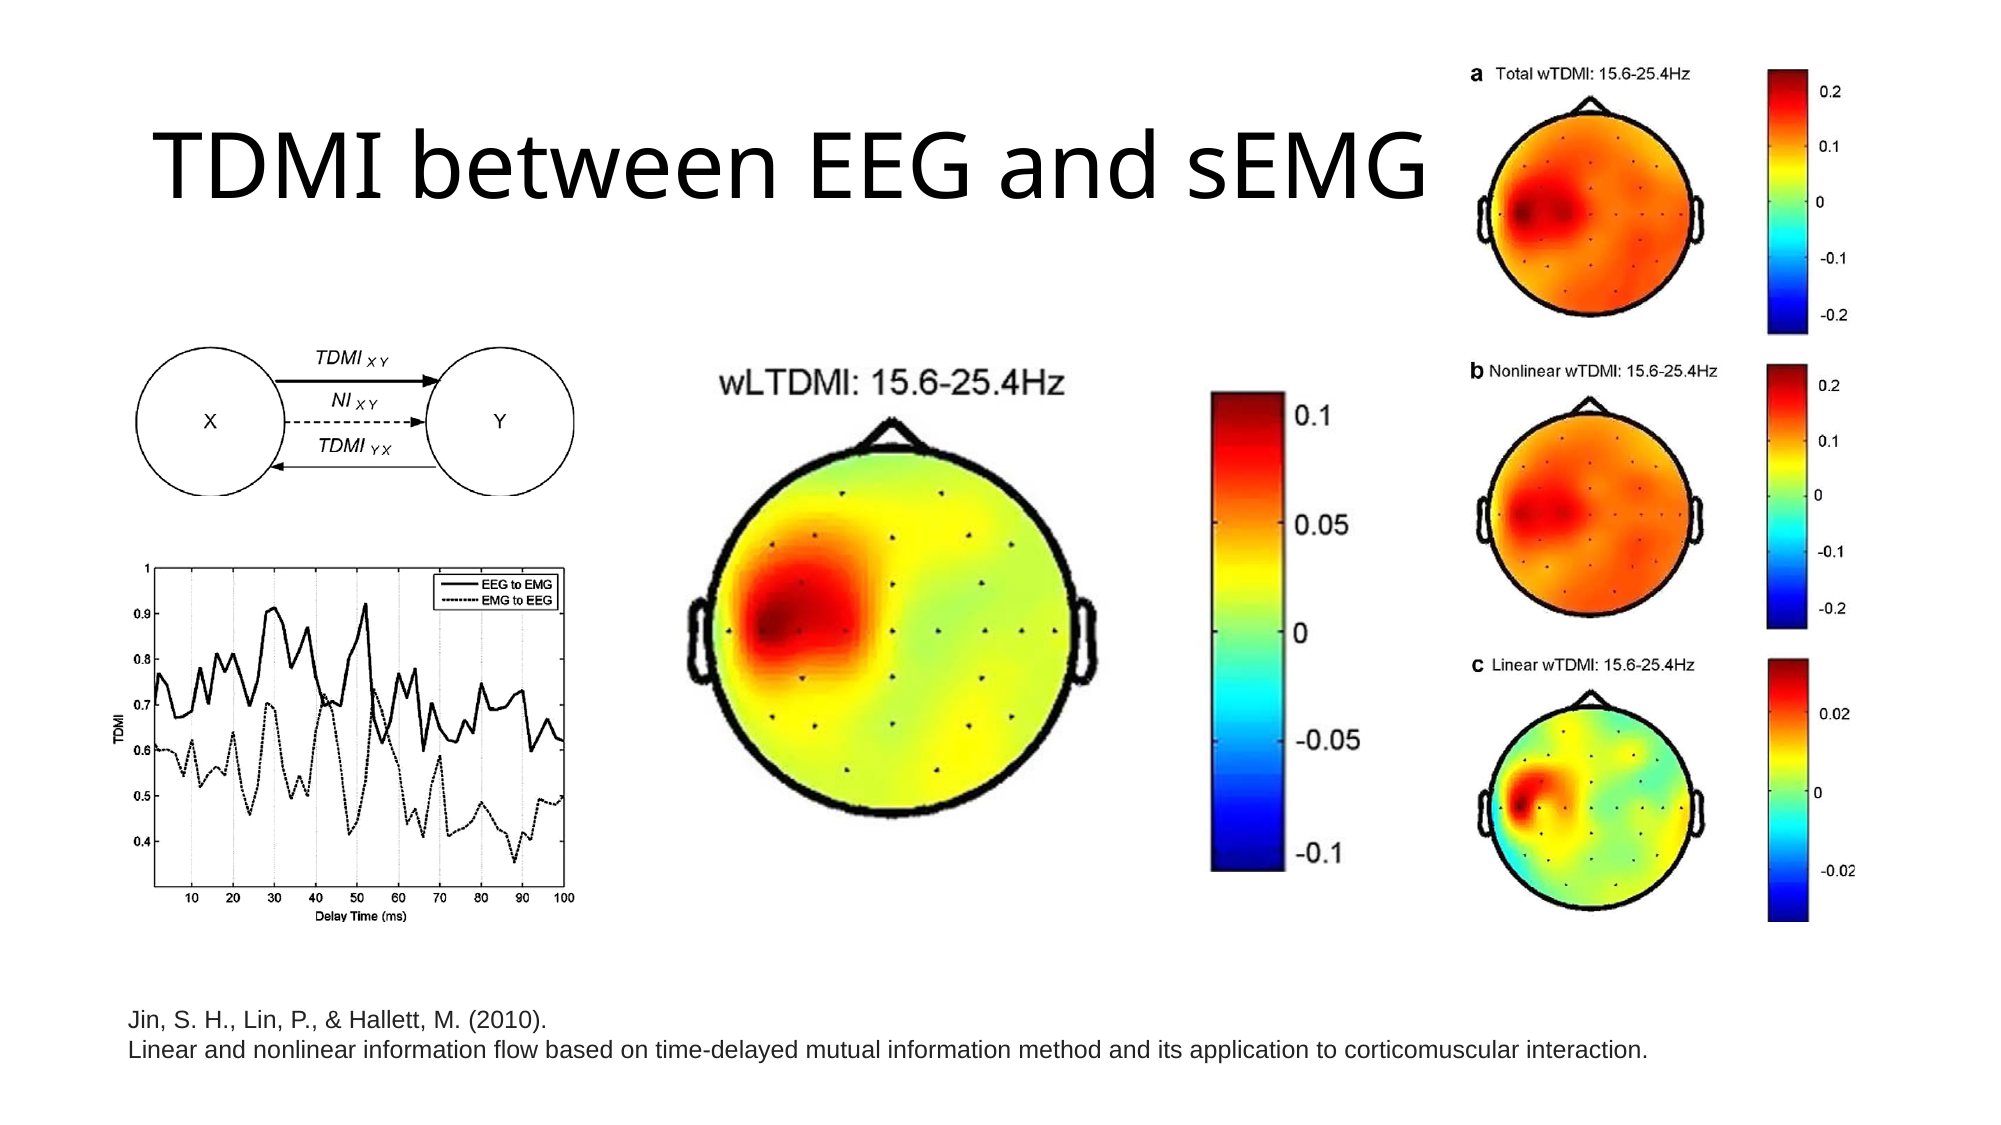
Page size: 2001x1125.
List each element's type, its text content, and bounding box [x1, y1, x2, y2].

text_box Jin, S. H., Lin, P., & Hallett, M. (2010). Linear and nonlinear information flow based on time-delayed mutual information method and its application to corticomuscular interaction. [113, 996, 1855, 1071]
picture [135, 343, 575, 496]
title TDMI between EEG and sEMG [137, 59, 1863, 278]
picture [685, 367, 1361, 872]
picture [1471, 63, 1855, 922]
picture [113, 562, 575, 922]
